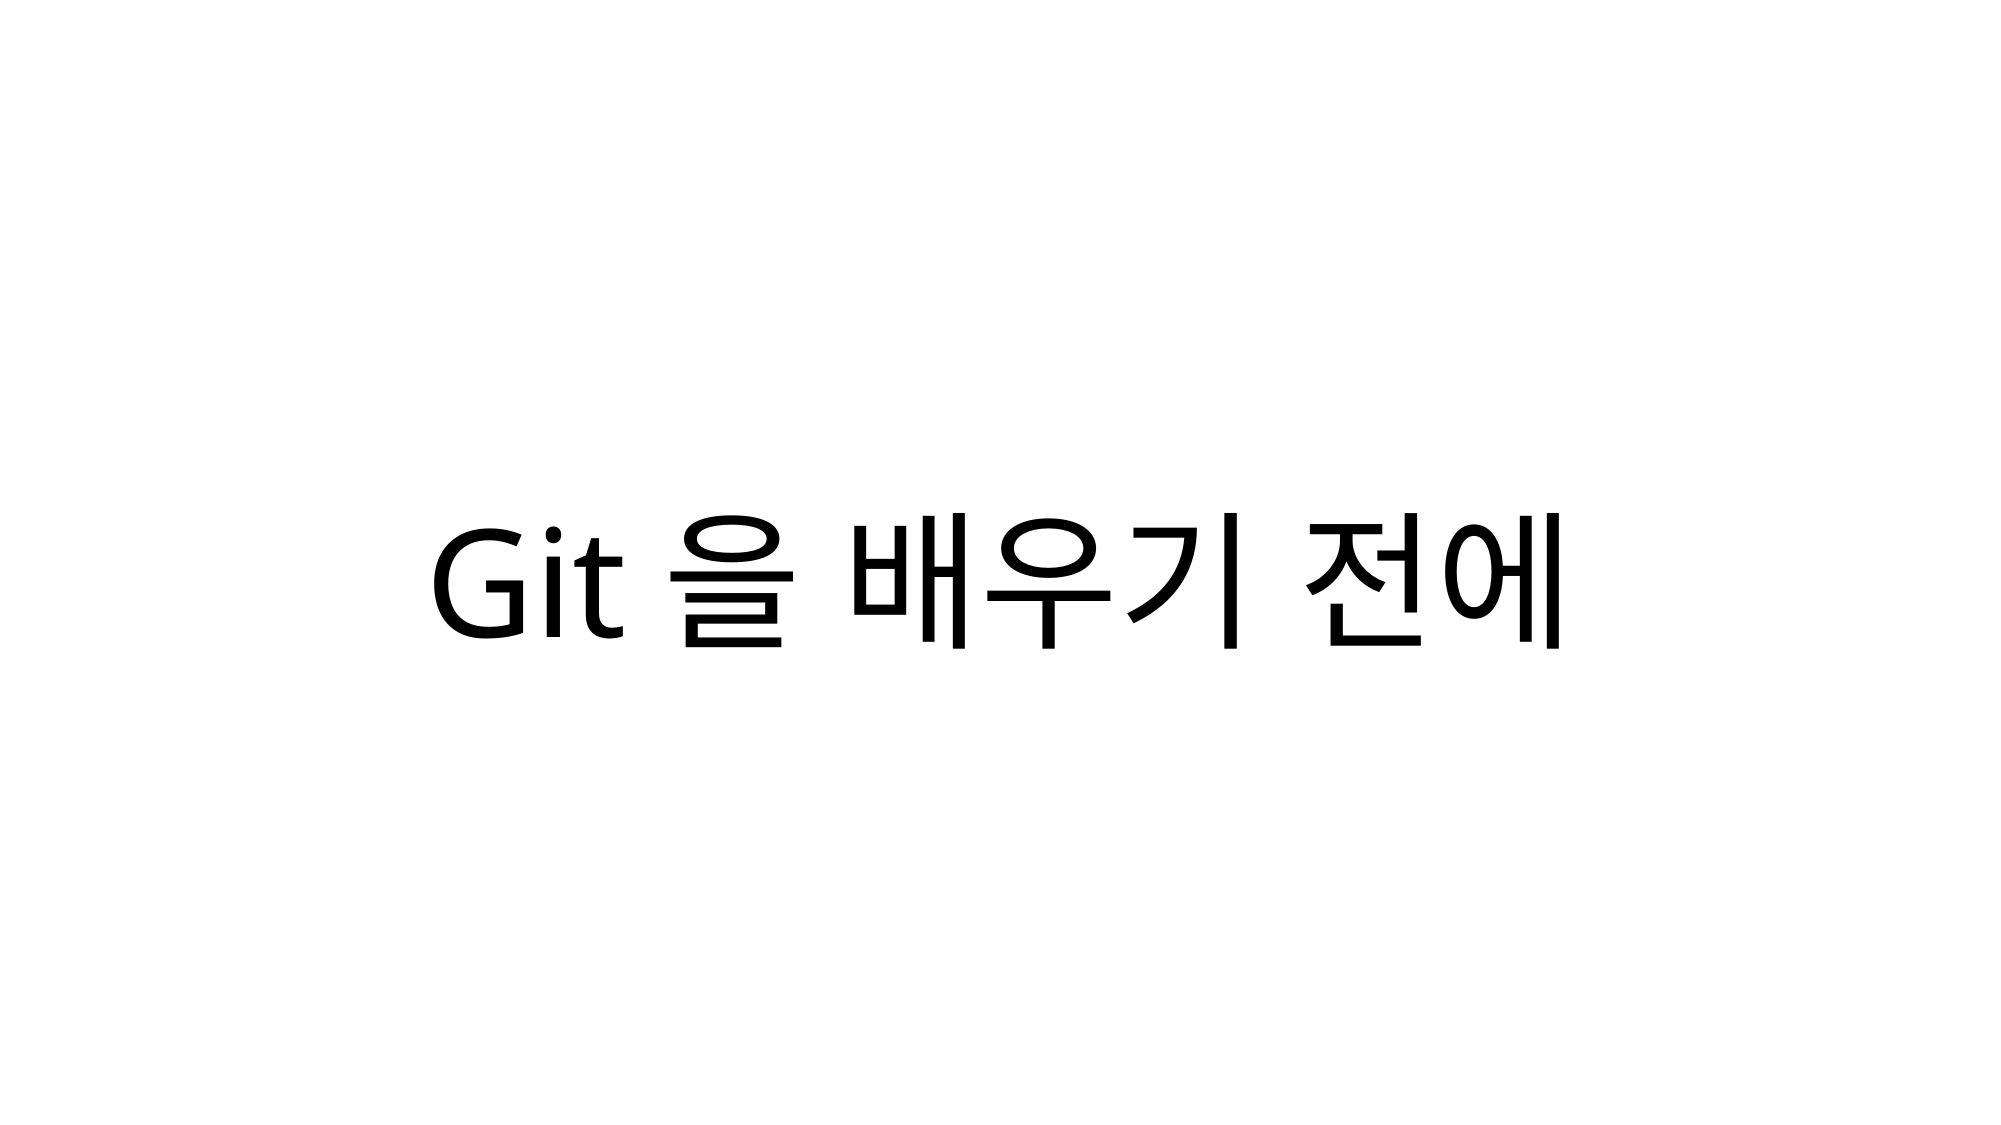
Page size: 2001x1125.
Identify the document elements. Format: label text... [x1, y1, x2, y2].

title Git을 배우기 전에 [204, 447, 1796, 678]
